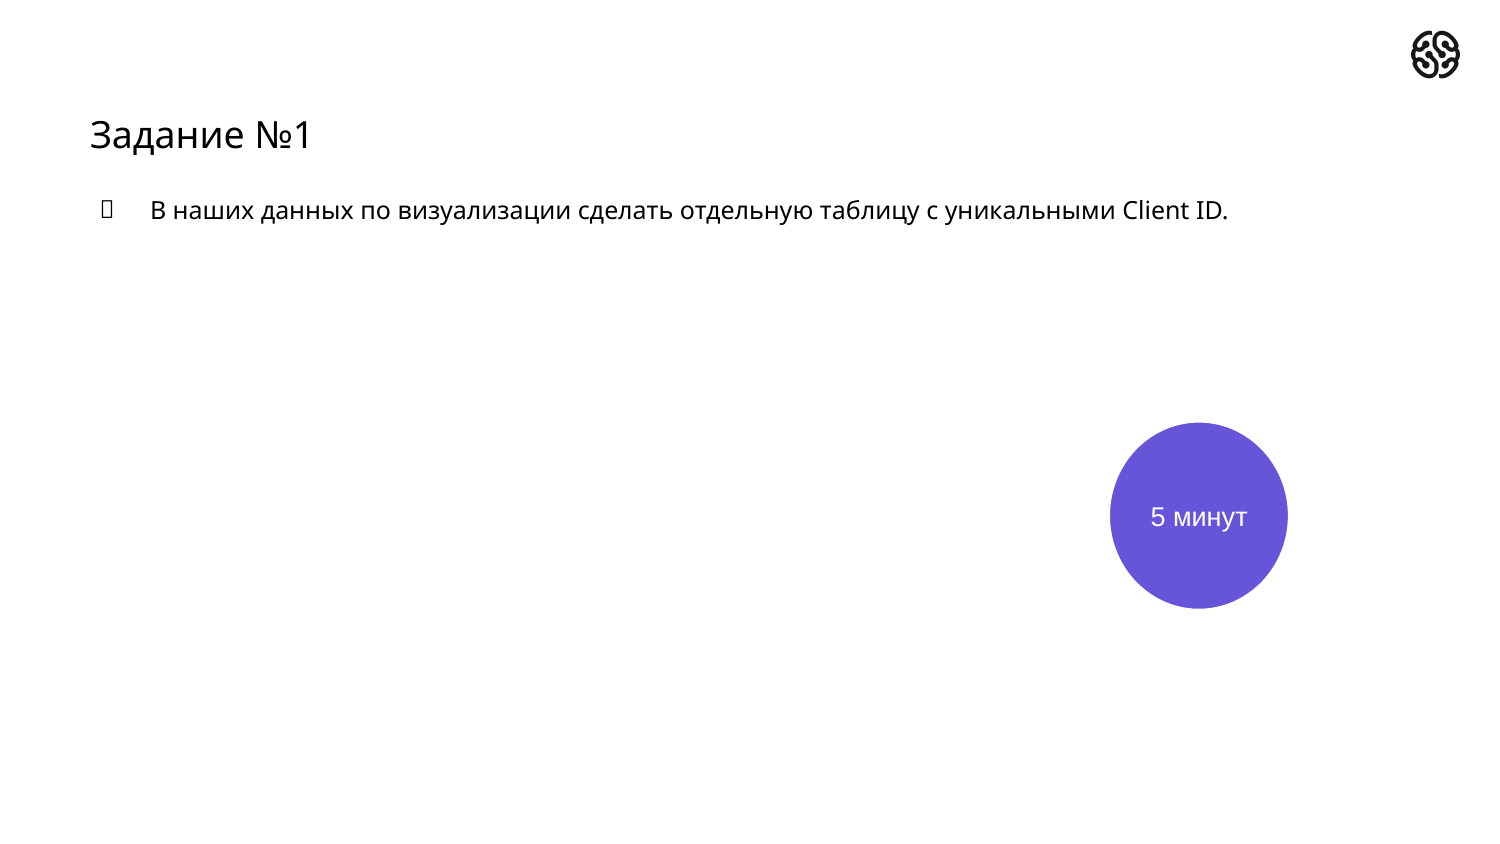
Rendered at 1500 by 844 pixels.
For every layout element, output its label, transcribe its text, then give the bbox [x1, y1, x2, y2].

subtitle В наших данных по визуализации сделать отдельную таблицу с уникальными Client ID. [88, 0, 1412, 452]
text_box 5 минут [1109, 421, 1289, 610]
picture [1413, 30, 1460, 79]
